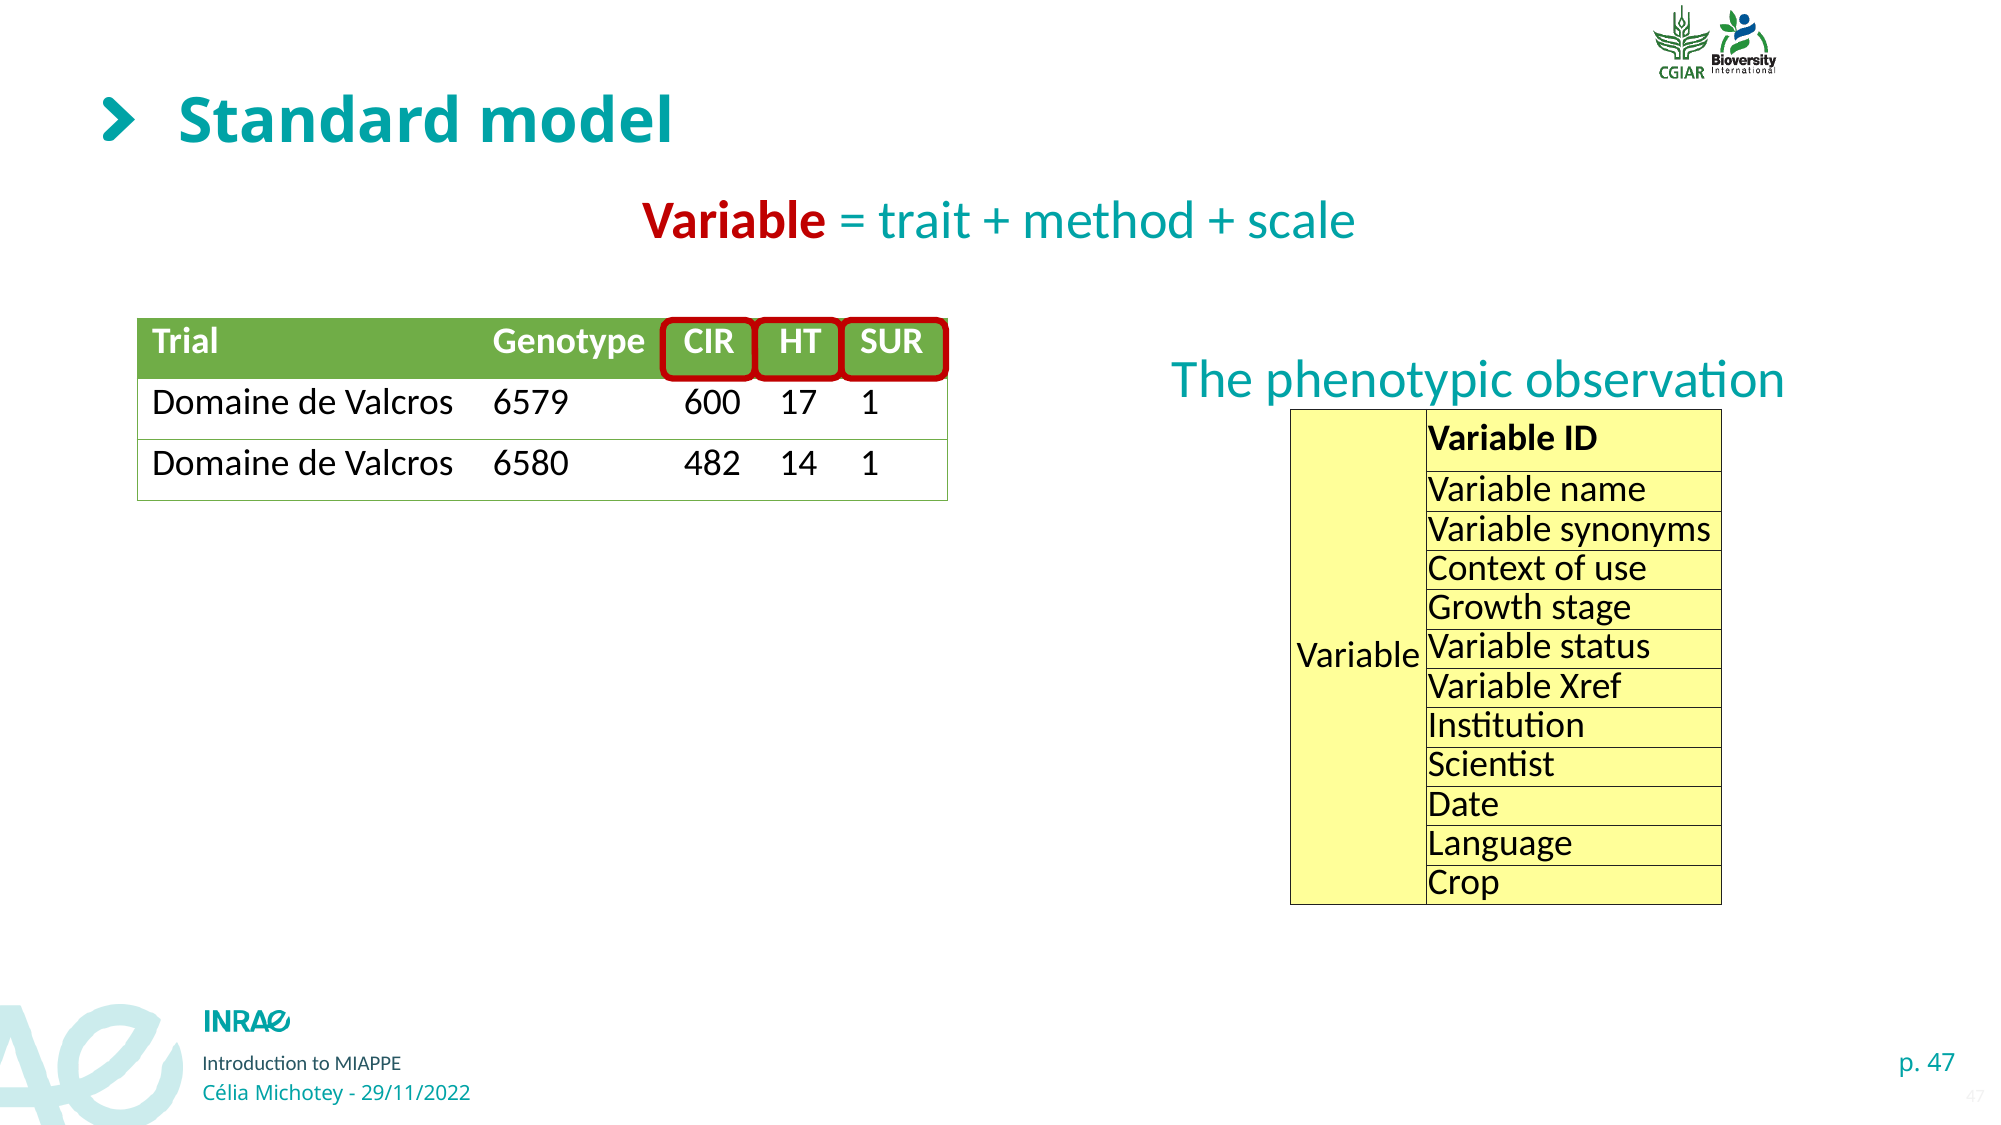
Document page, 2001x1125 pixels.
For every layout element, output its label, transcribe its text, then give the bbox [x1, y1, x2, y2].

table_header Genotype [478, 319, 662, 378]
table_cell 1 [845, 379, 947, 439]
table_header Variable [1291, 410, 1426, 904]
table_cell Growth stage [1427, 590, 1721, 629]
table_cell 6580 [478, 440, 669, 500]
picture [103, 97, 136, 141]
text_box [1653, 0, 1785, 86]
table_header Variable ID [1427, 410, 1721, 471]
table_cell 17 [764, 379, 845, 439]
table_cell 14 [764, 440, 845, 500]
table_cell 482 [669, 440, 764, 500]
table_cell Context of use [1427, 551, 1721, 589]
table_cell Language [1427, 826, 1721, 865]
table_cell Institution [1427, 708, 1721, 747]
table_cell Variable synonyms [1427, 512, 1721, 550]
title Standard model [103, 59, 1397, 186]
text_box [662, 319, 946, 379]
table_cell 6579 [478, 379, 669, 439]
table_cell Domaine de Valcros [138, 440, 478, 500]
table_cell 600 [669, 379, 764, 439]
list Variable = trait + method + scale The phenotypic observation [198, 184, 1803, 1005]
table_cell Scientist [1427, 748, 1721, 786]
table_header Trial [138, 319, 478, 378]
table_cell 1 [845, 440, 947, 500]
table_cell Variable name [1427, 472, 1721, 511]
table_cell Variable Xref [1427, 669, 1721, 707]
table_cell Crop [1427, 866, 1721, 904]
table_cell Variable status [1427, 630, 1721, 668]
table_cell Domaine de Valcros [138, 379, 478, 439]
table_cell Date [1427, 787, 1721, 825]
slide_number 47 [1533, 1065, 2000, 1125]
picture [0, 996, 329, 1125]
